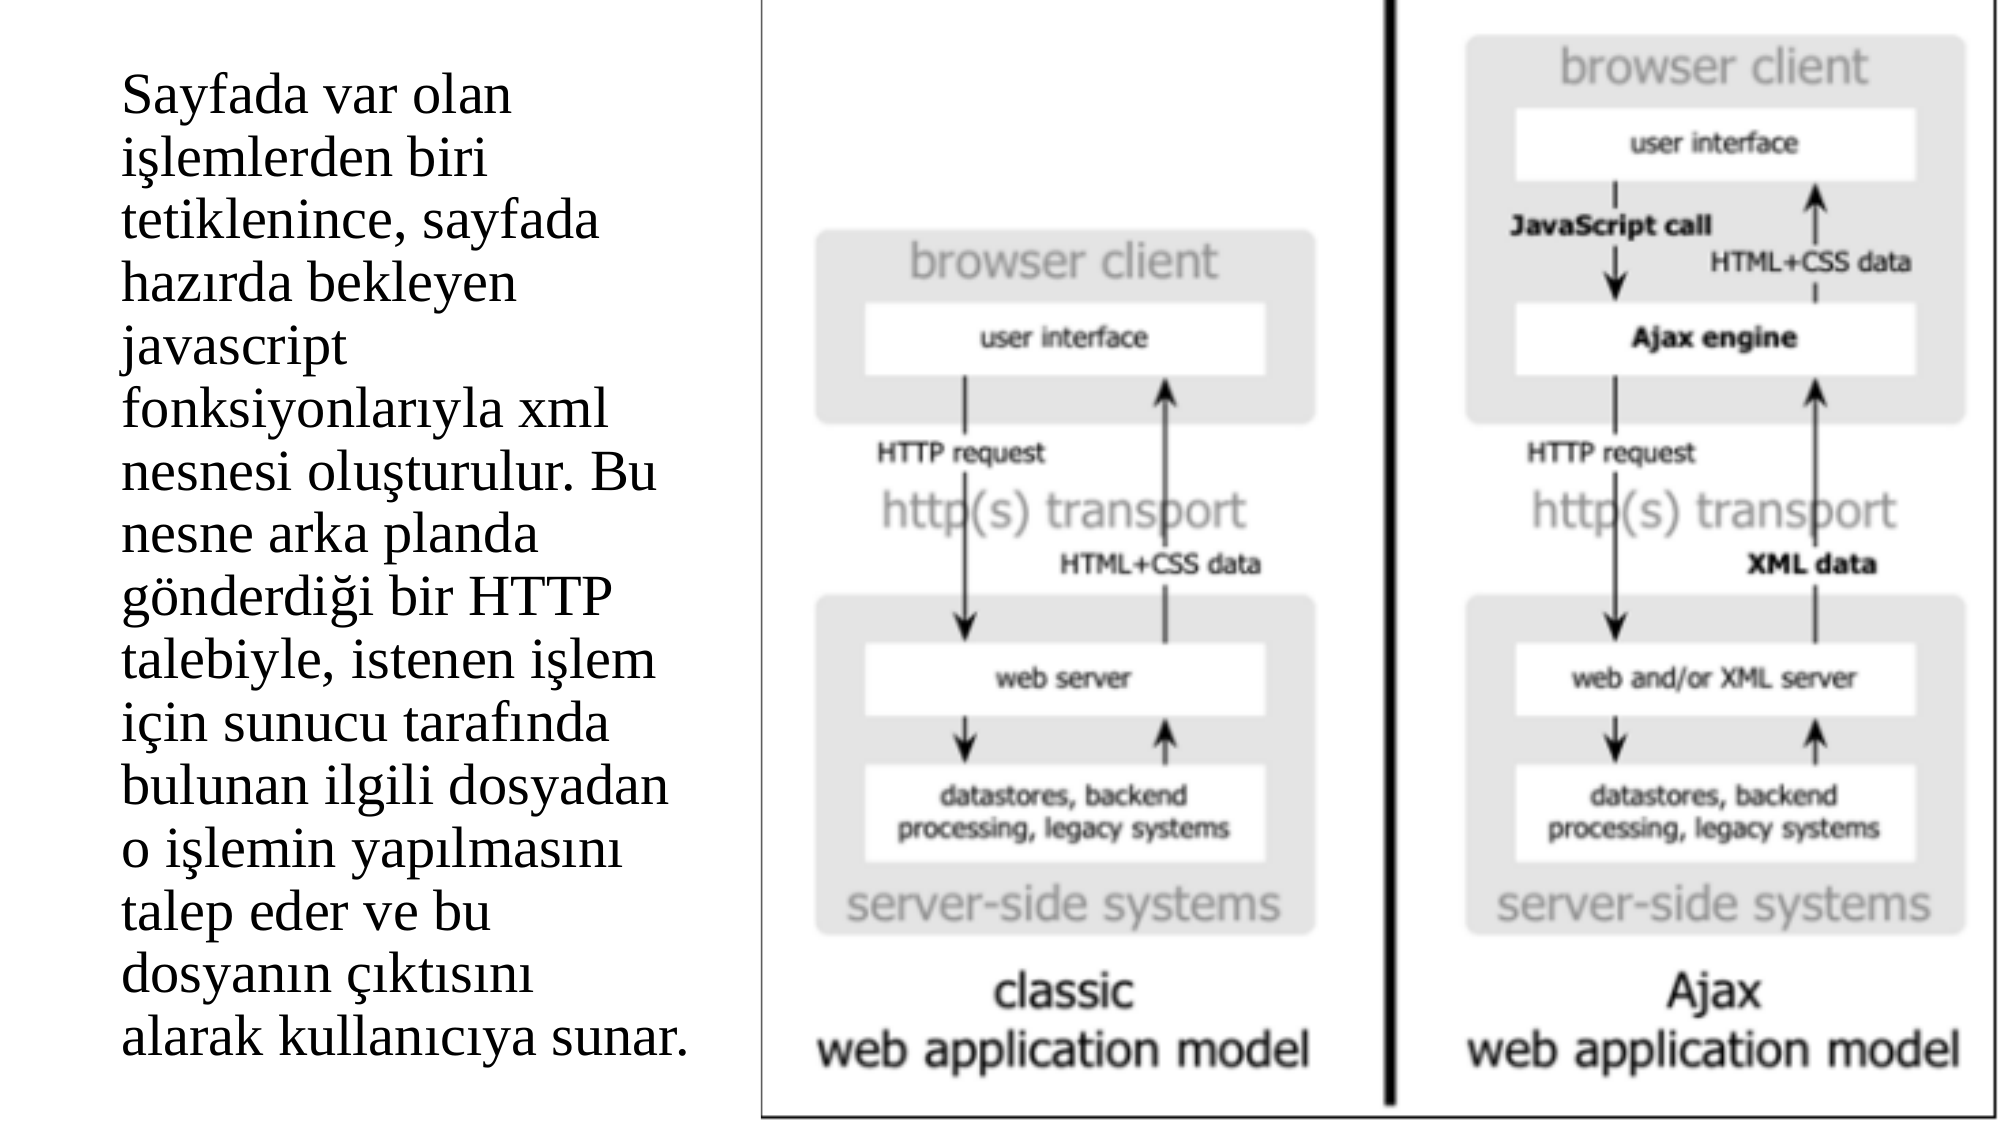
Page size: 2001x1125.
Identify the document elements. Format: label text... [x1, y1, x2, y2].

list Sayfada var olan işlemlerden biri tetiklenince, sayfada hazırda bekleyen javascript fonksiyonlarıyla xml nesnesi oluşturulur. Bu nesne arka planda gönderdiği bir HTTP talebiyle, istenen işlem için sunucu tarafında bulunan ilgili dosyadan o işlemin yapılmasını talep eder ve bu dosyanın çıktısını alarak kullanıcıya sunar. [106, 55, 706, 1125]
picture [760, 0, 2000, 1125]
